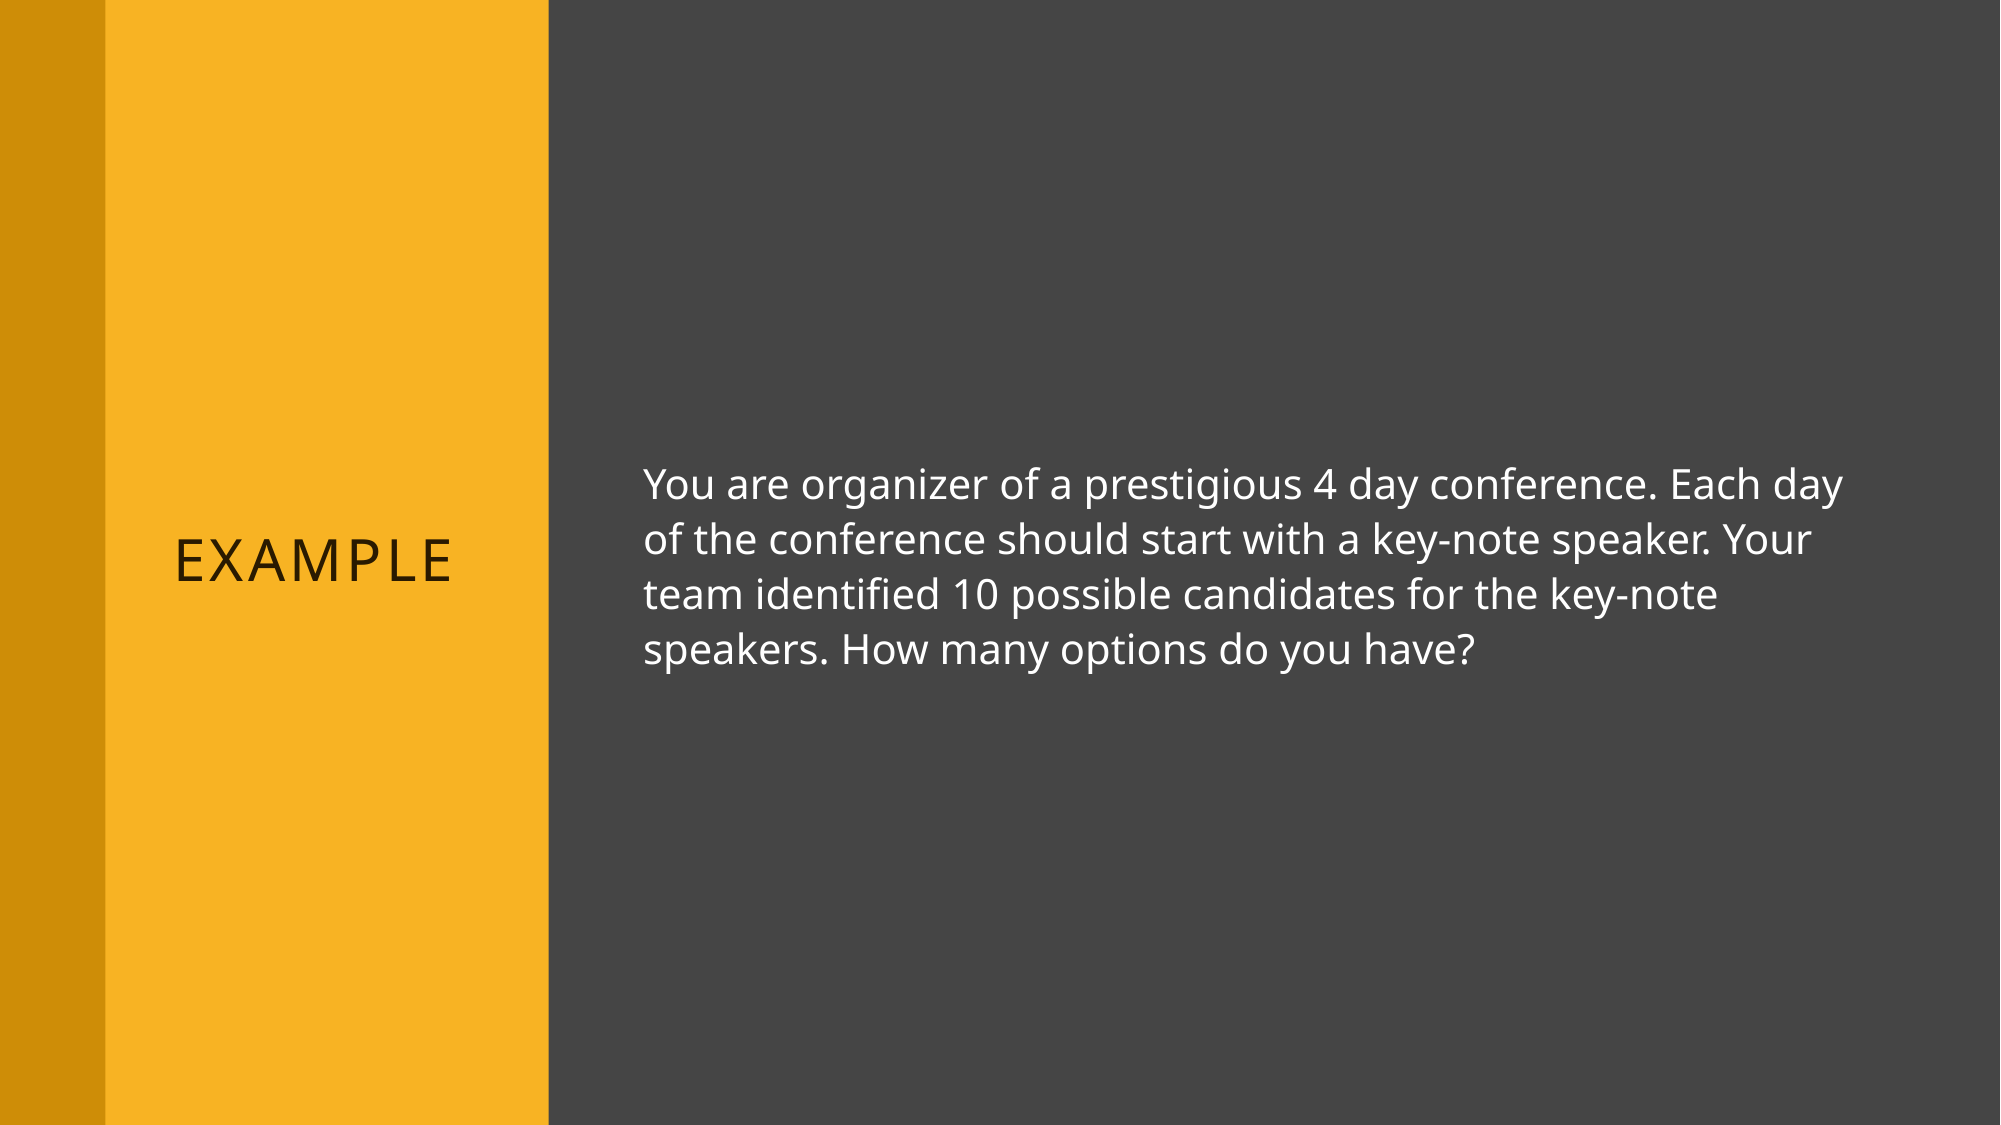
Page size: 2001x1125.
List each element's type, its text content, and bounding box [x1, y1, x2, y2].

text_box [107, 0, 550, 1125]
text_box [0, 0, 107, 1125]
text_box [550, 0, 2000, 1125]
list You are organizer of a prestigious 4 day conference. Each day of the conference should start with a key-note speaker. Your team identified 10 possible candidates for the key-note speakers. How many options do you have? [628, 222, 1875, 903]
title Example [158, 222, 497, 903]
